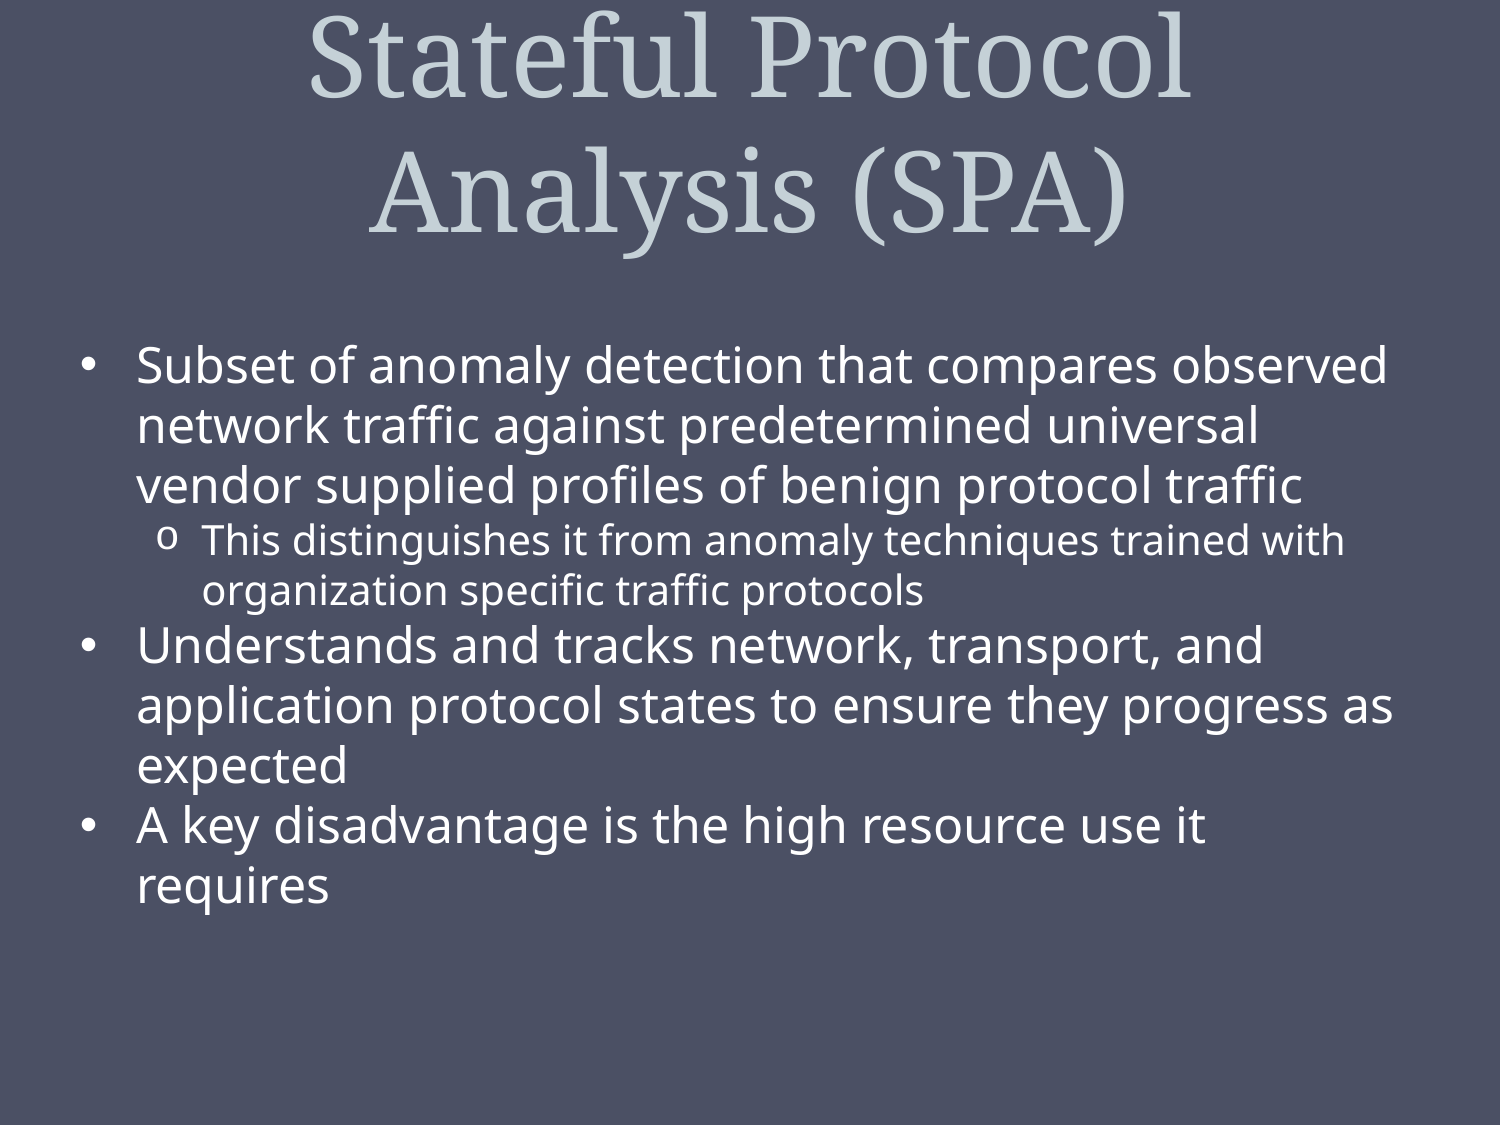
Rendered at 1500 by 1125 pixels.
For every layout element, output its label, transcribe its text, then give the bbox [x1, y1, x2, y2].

text_box Stateful Protocol Analysis (SPA) [75, 0, 1425, 263]
text_box Subset of anomaly detection that compares observed network traffic against predetermined universal vendor supplied profiles of benign protocol traffic This distinguishes it from anomaly techniques trained with organization specific traffic protocols Understands and tracks network, transport, and application protocol states to ensure they progress as expected A key disadvantage is the high resource use it requires [64, 326, 1415, 1069]
